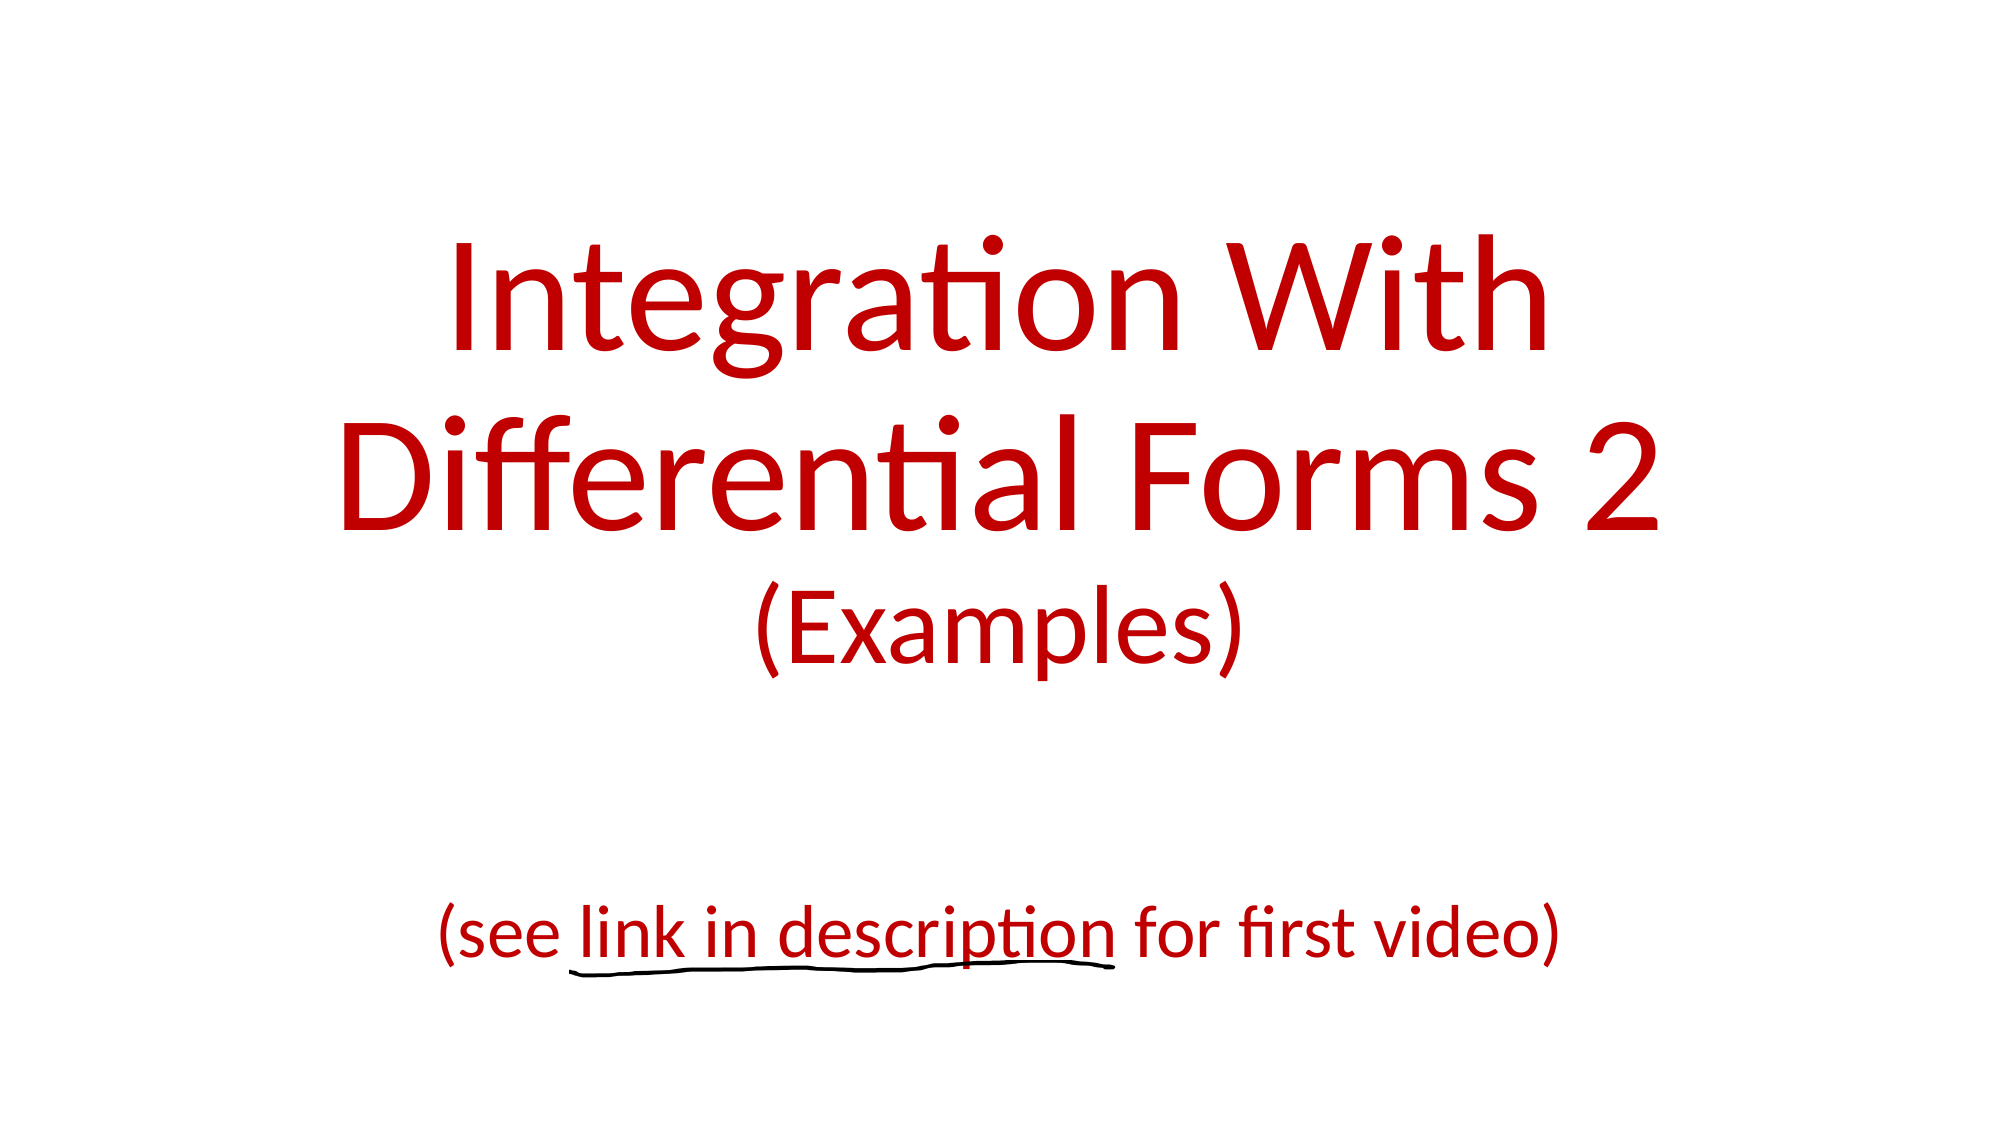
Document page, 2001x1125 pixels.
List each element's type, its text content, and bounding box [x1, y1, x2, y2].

picture [569, 960, 1124, 984]
title Integration With Differential Forms 2 (Examples) [249, 495, 1750, 696]
text_box (see link in description for first video) [249, 780, 1750, 981]
